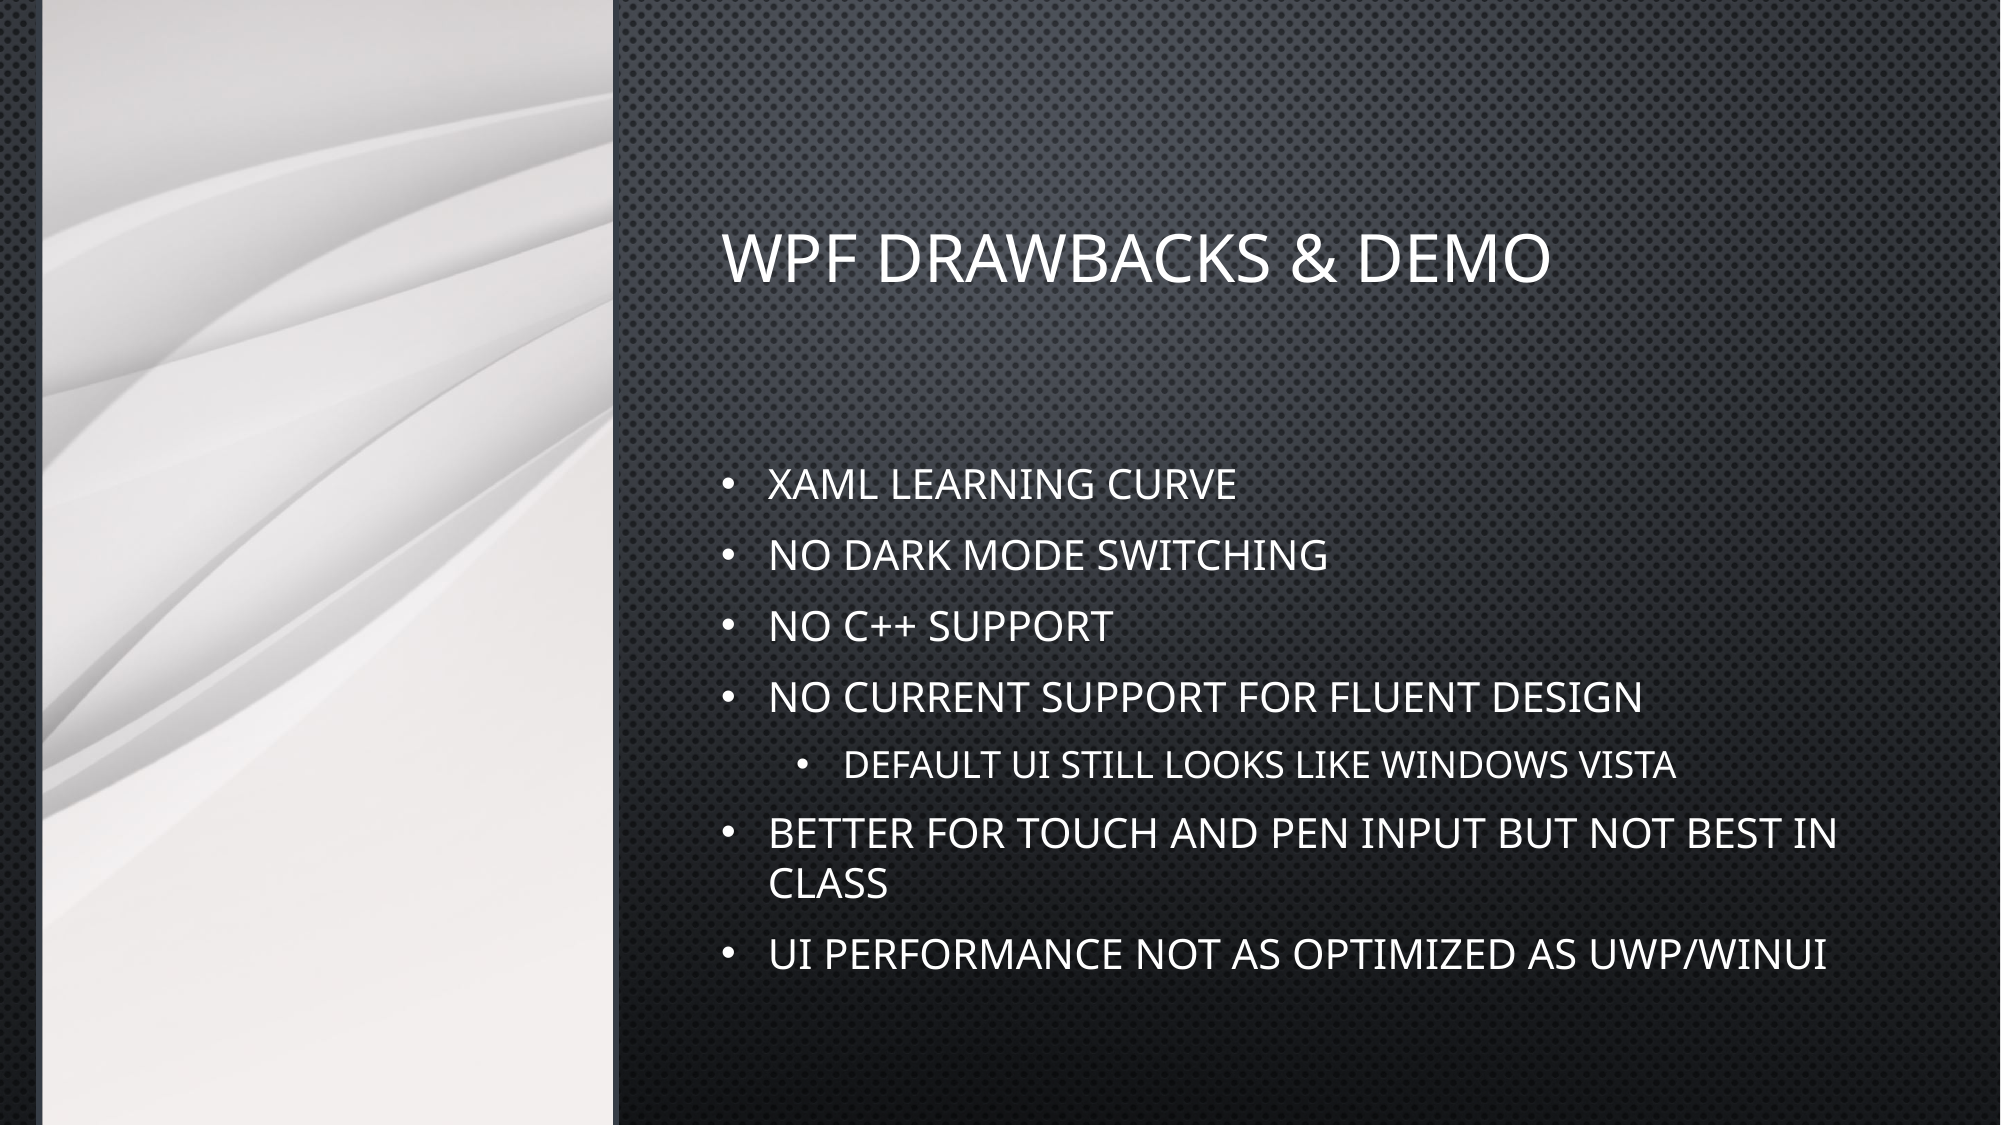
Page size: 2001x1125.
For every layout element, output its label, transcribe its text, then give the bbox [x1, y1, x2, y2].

list XAML learning curve No dark mode switching No C++ support No current support for Fluent Design Default UI still looks like Windows Vista Better for Touch and Pen input but not best in class UI Performance Not as optimized as UWP/WinUI [706, 437, 1862, 998]
picture [42, 0, 614, 1125]
title WPF Drawbacks & Demo [706, 99, 1813, 413]
